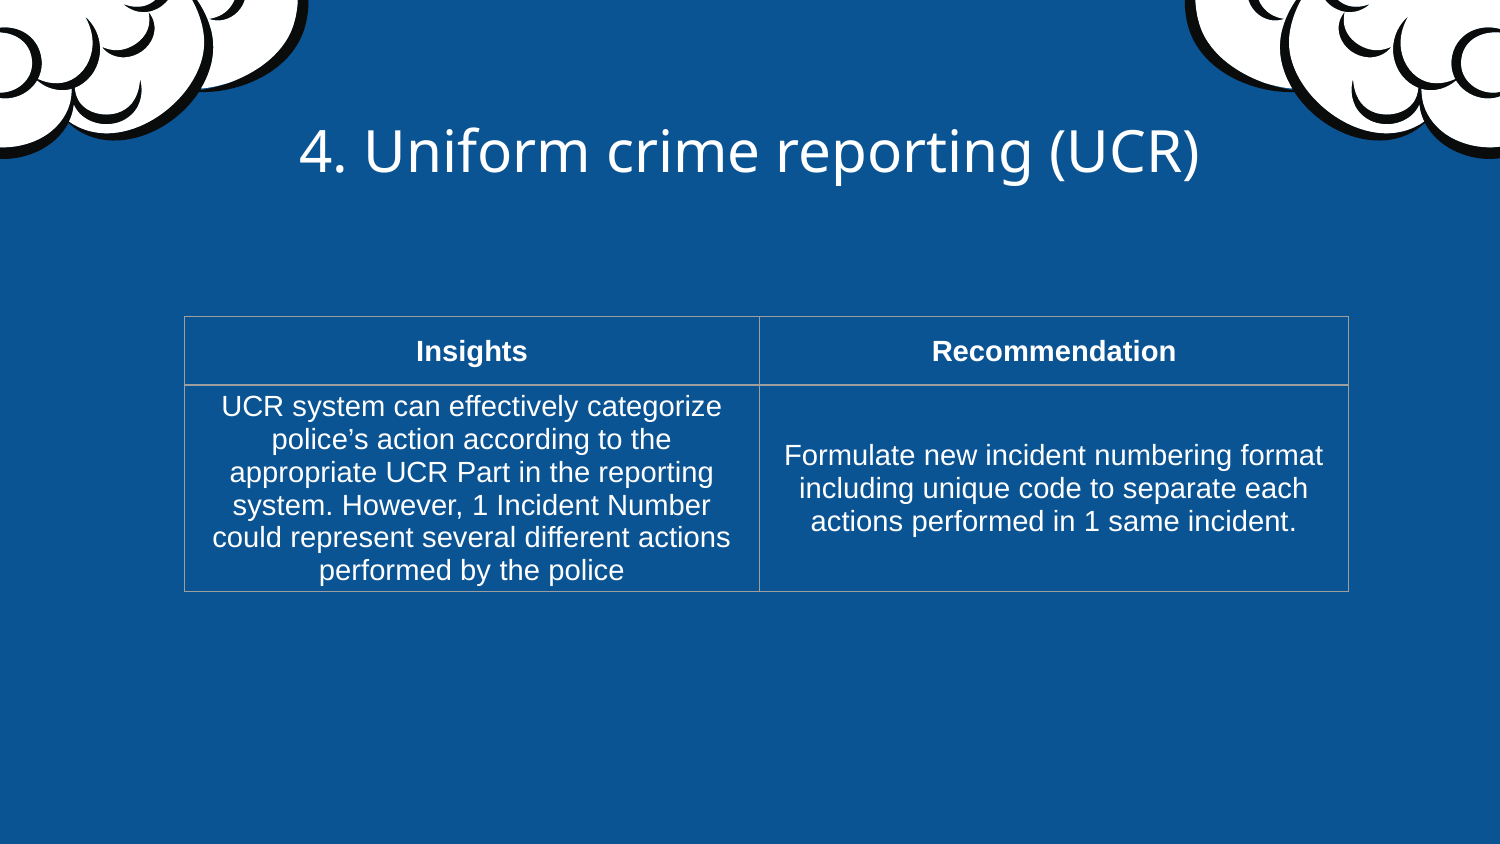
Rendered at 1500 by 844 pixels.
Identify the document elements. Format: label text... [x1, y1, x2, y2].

table_header Recommendation [760, 317, 1348, 384]
table_header Insights [185, 317, 759, 384]
title 4. Uniform crime reporting (UCR) [117, 124, 1383, 174]
table_cell UCR system can effectively categorize police’s action according to the appropriate UCR Part in the reporting system. However, 1 Incident Number could represent several different actions performed by the police [185, 386, 759, 591]
table_cell Formulate new incident numbering format including unique code to separate each actions performed in 1 same incident. [760, 386, 1348, 591]
